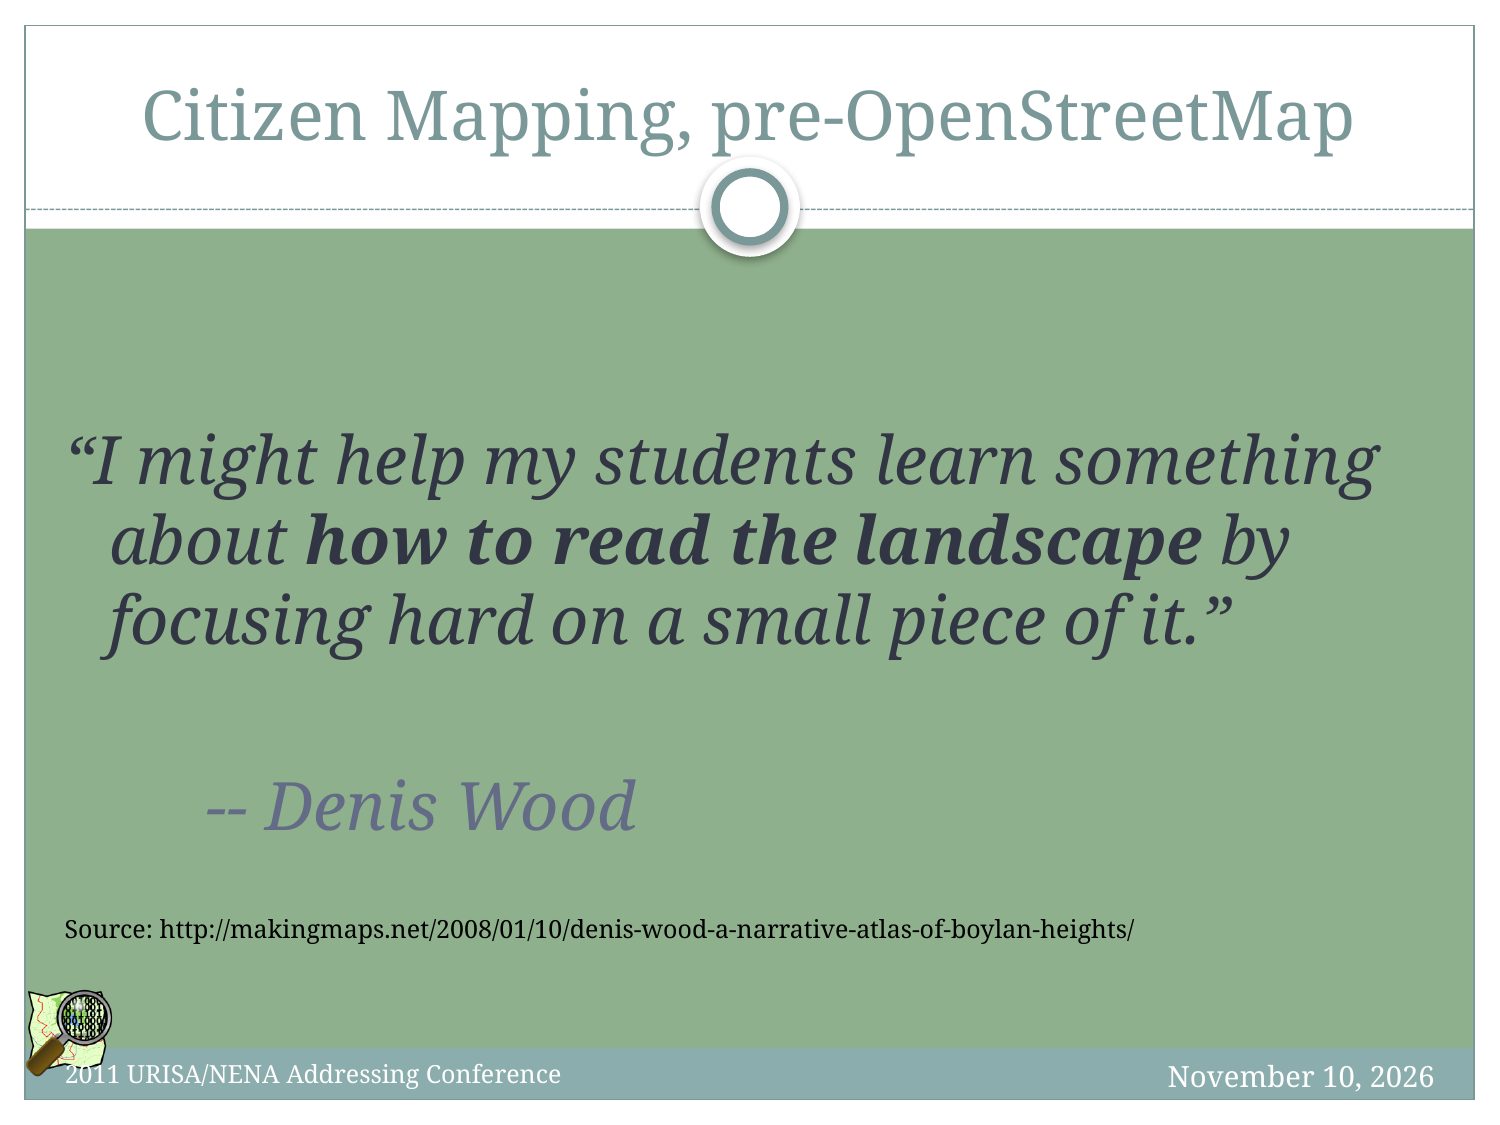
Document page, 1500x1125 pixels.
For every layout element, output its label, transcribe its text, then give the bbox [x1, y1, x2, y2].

picture [24, 987, 114, 1077]
list “I might help my students learn something about how to read the landscape by focusing hard on a small piece of it.” -- Denis Wood Source: http://makingmaps.net/2008/01/10/denis-wood-a-narrative-atlas-of-boylan-heights/ [49, 250, 1445, 1001]
title Citizen Mapping, pre-OpenStreetMap [49, 37, 1450, 163]
footer 2011 URISA/NENA Addressing Conference [50, 1051, 638, 1112]
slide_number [950, 1050, 1450, 1111]
